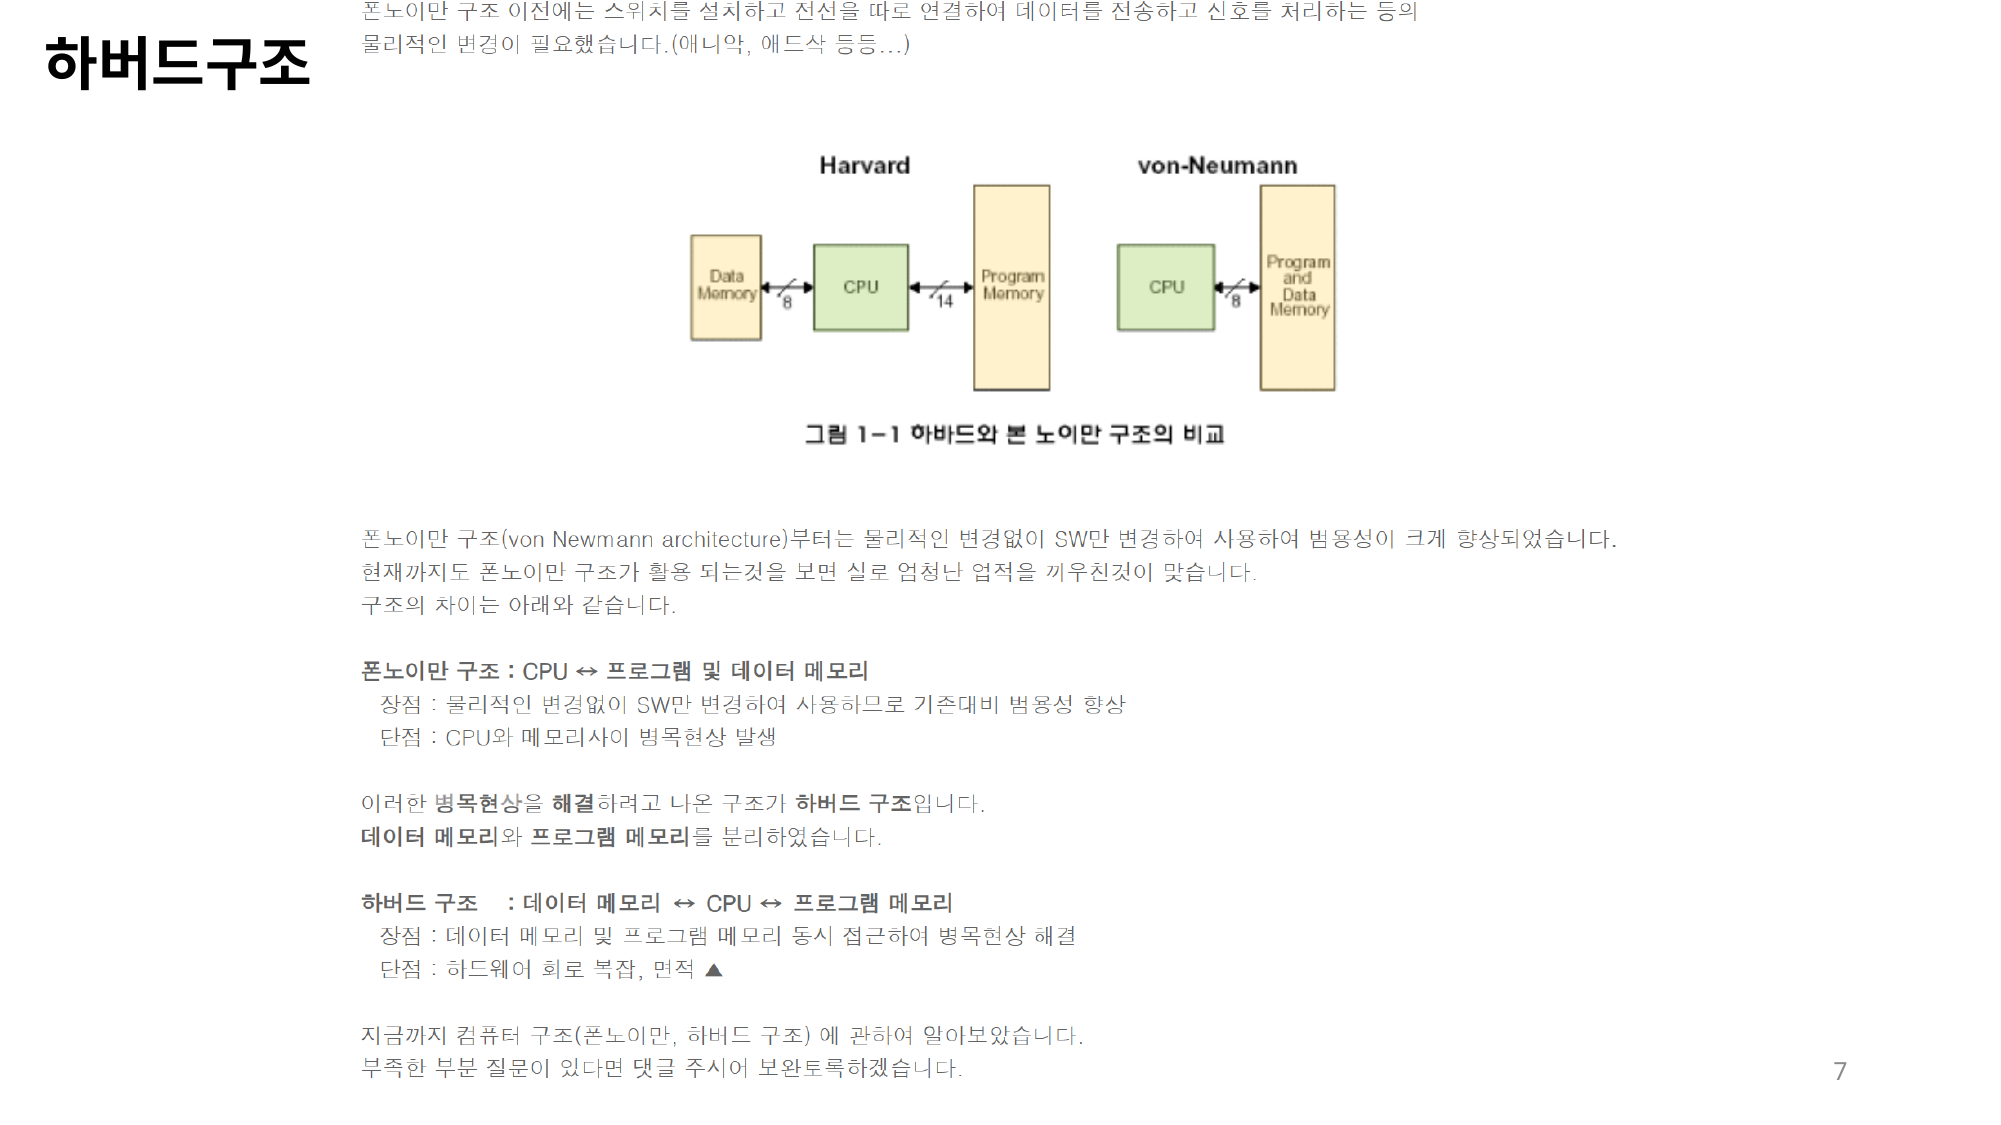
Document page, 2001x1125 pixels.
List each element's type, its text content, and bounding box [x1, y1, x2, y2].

text_box 하버드구조 [29, 20, 357, 105]
slide_number 7 [1643, 1042, 1863, 1103]
picture [357, 0, 1643, 1125]
